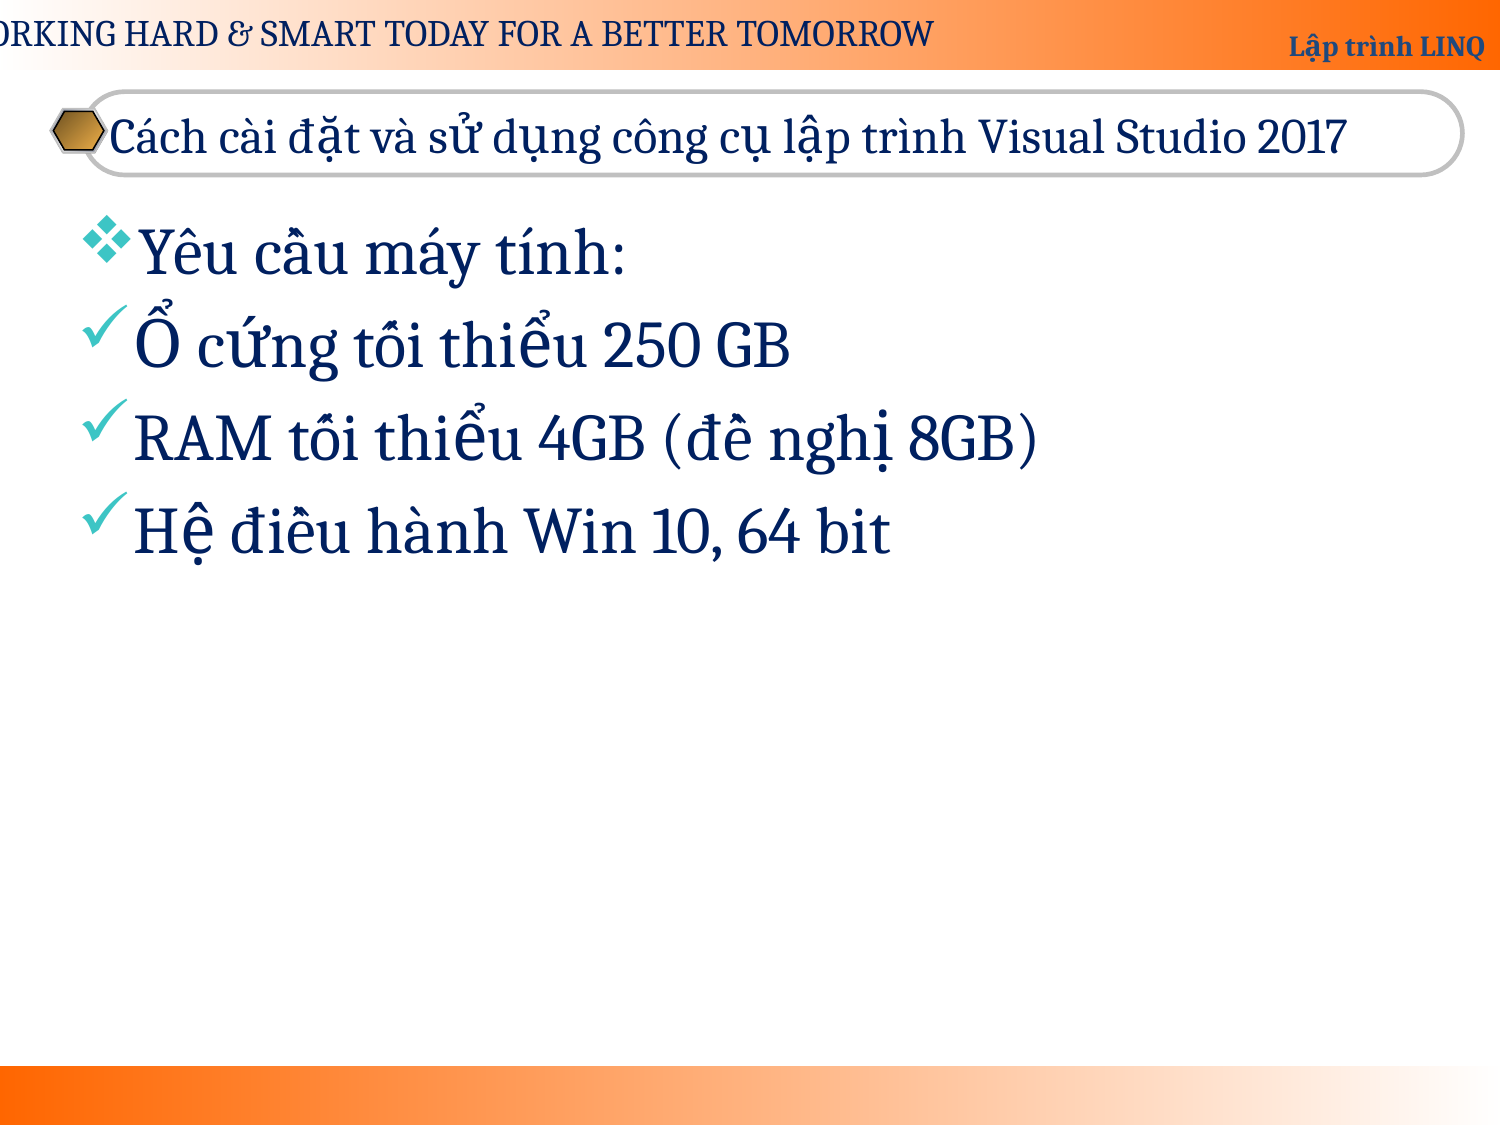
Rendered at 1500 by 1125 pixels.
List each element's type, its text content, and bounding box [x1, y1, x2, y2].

text_box Yêu cầu máy tính: Ổ cứng tối thiểu 250 GB RAM tối thiểu 4GB (đề nghị 8GB) Hệ điều hành Win 10, 64 bit [62, 199, 1450, 849]
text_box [49, 91, 1463, 176]
